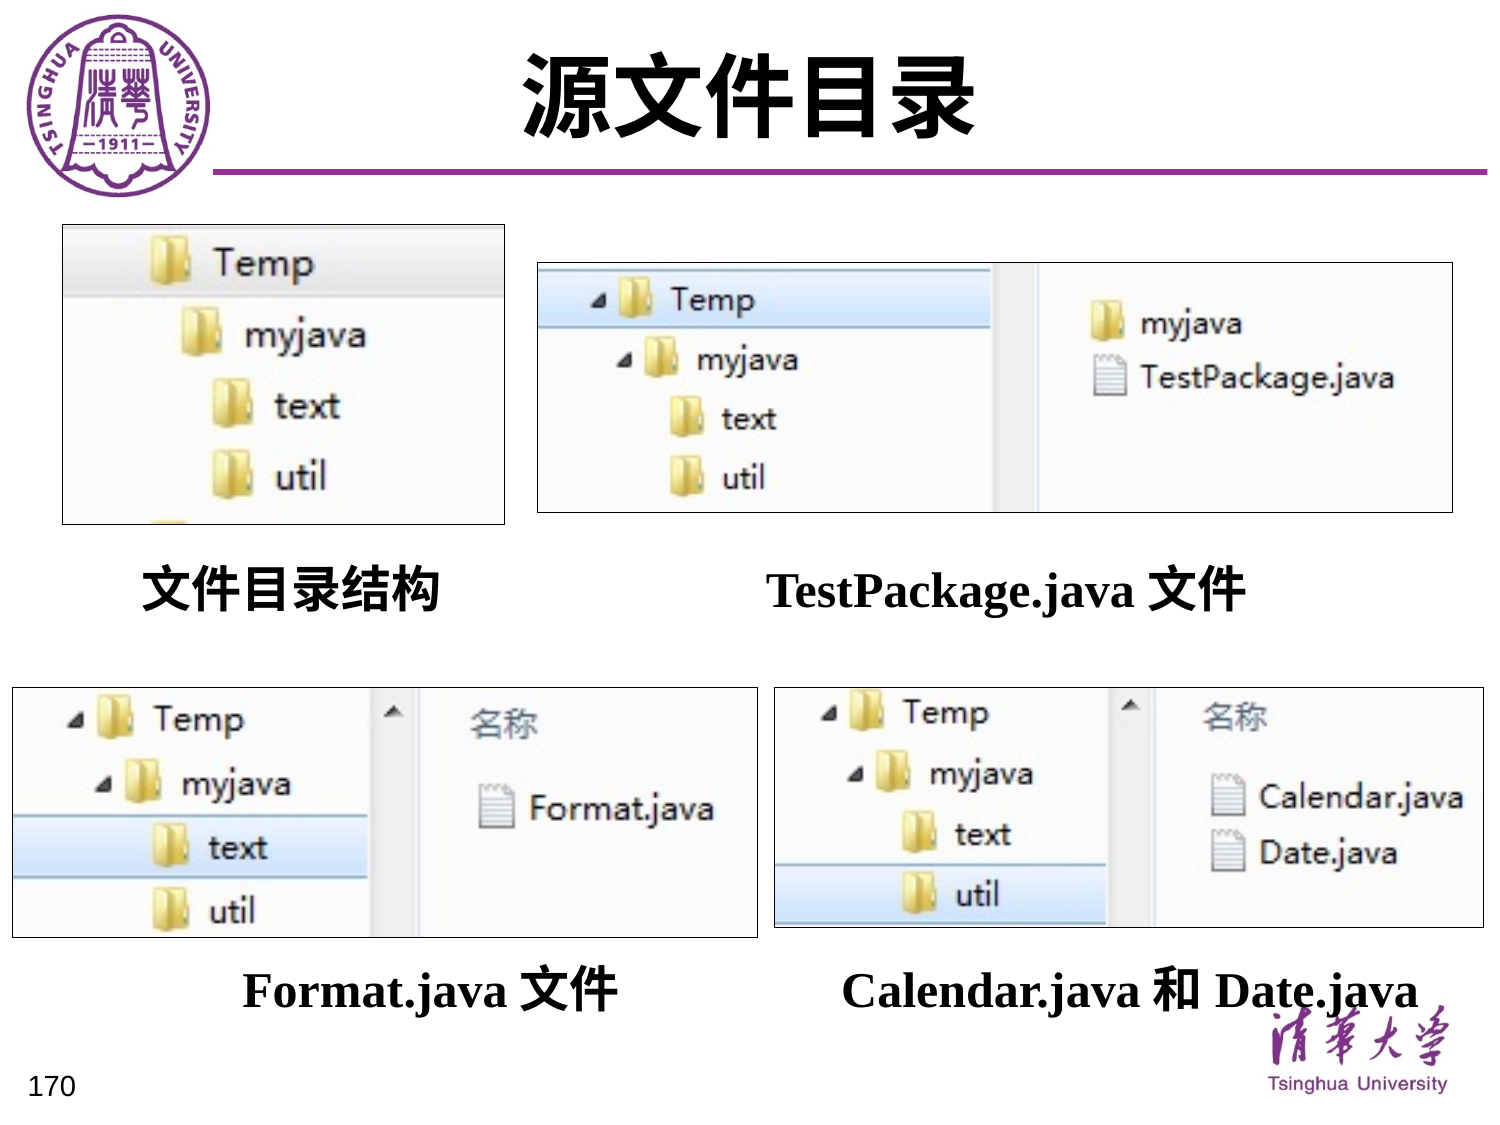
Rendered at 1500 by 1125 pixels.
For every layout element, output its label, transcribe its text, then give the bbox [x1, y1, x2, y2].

picture [24, 151, 213, 200]
picture [12, 687, 758, 938]
text_box 文件目录结构 [126, 549, 457, 625]
text_box TestPackage.java文件 [751, 549, 1262, 625]
text_box Format.java文件 [227, 949, 635, 1025]
title 源文件目录 [24, 37, 1476, 151]
footer 170 [12, 1059, 176, 1125]
picture [62, 224, 505, 526]
picture [537, 262, 1453, 513]
picture [24, 12, 213, 37]
picture [1262, 999, 1454, 1101]
picture [774, 687, 1484, 928]
text_box Calendar.java和Date.java [826, 949, 1434, 1025]
